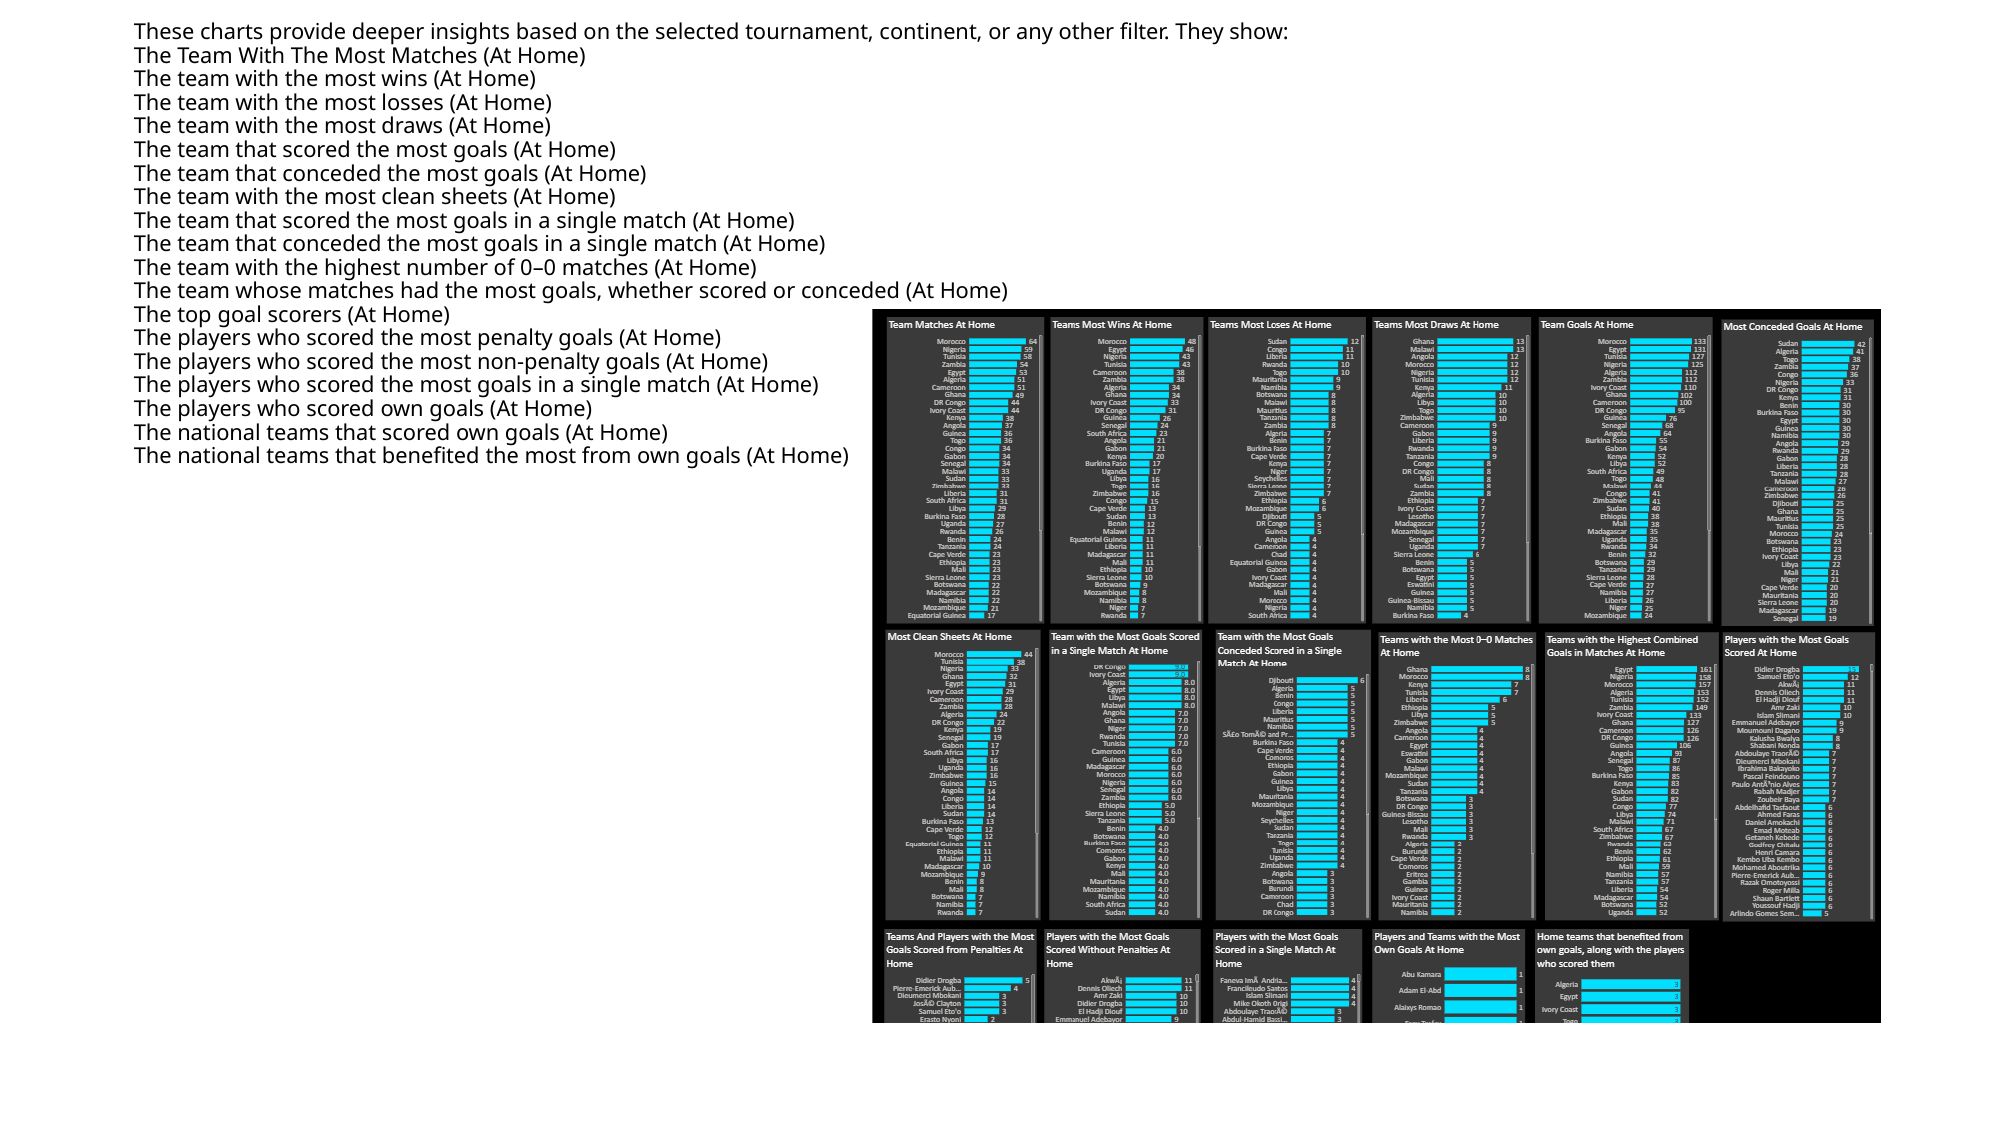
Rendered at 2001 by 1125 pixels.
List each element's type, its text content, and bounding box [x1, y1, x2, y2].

title These charts provide deeper insights based on the selected tournament, continent, or any other filter. They show: The Team With The Most Matches (At Home) The team with the most wins (At Home) The team with the most losses (At Home) The team with the most draws (At Home) The team that scored the most goals (At Home) The team that conceded the most goals (At Home) The team with the most clean sheets (At Home) The team that scored the most goals in a single match (At Home) The team that conceded the most goals in a single match (At Home) The team with the highest number of 0–0 matches (At Home) The team whose matches had the most goals, whether scored or conceded (At Home) The top goal scorers (At Home) The players who scored the most penalty goals (At Home) The players who scored the most non-penalty goals (At Home) The players who scored the most goals in a single match (At Home) The players who scored own goals (At Home) The national teams that scored own goals (At Home) The national teams that benefited the most from own goals (At Home) [118, 238, 1863, 278]
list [872, 309, 1881, 1024]
